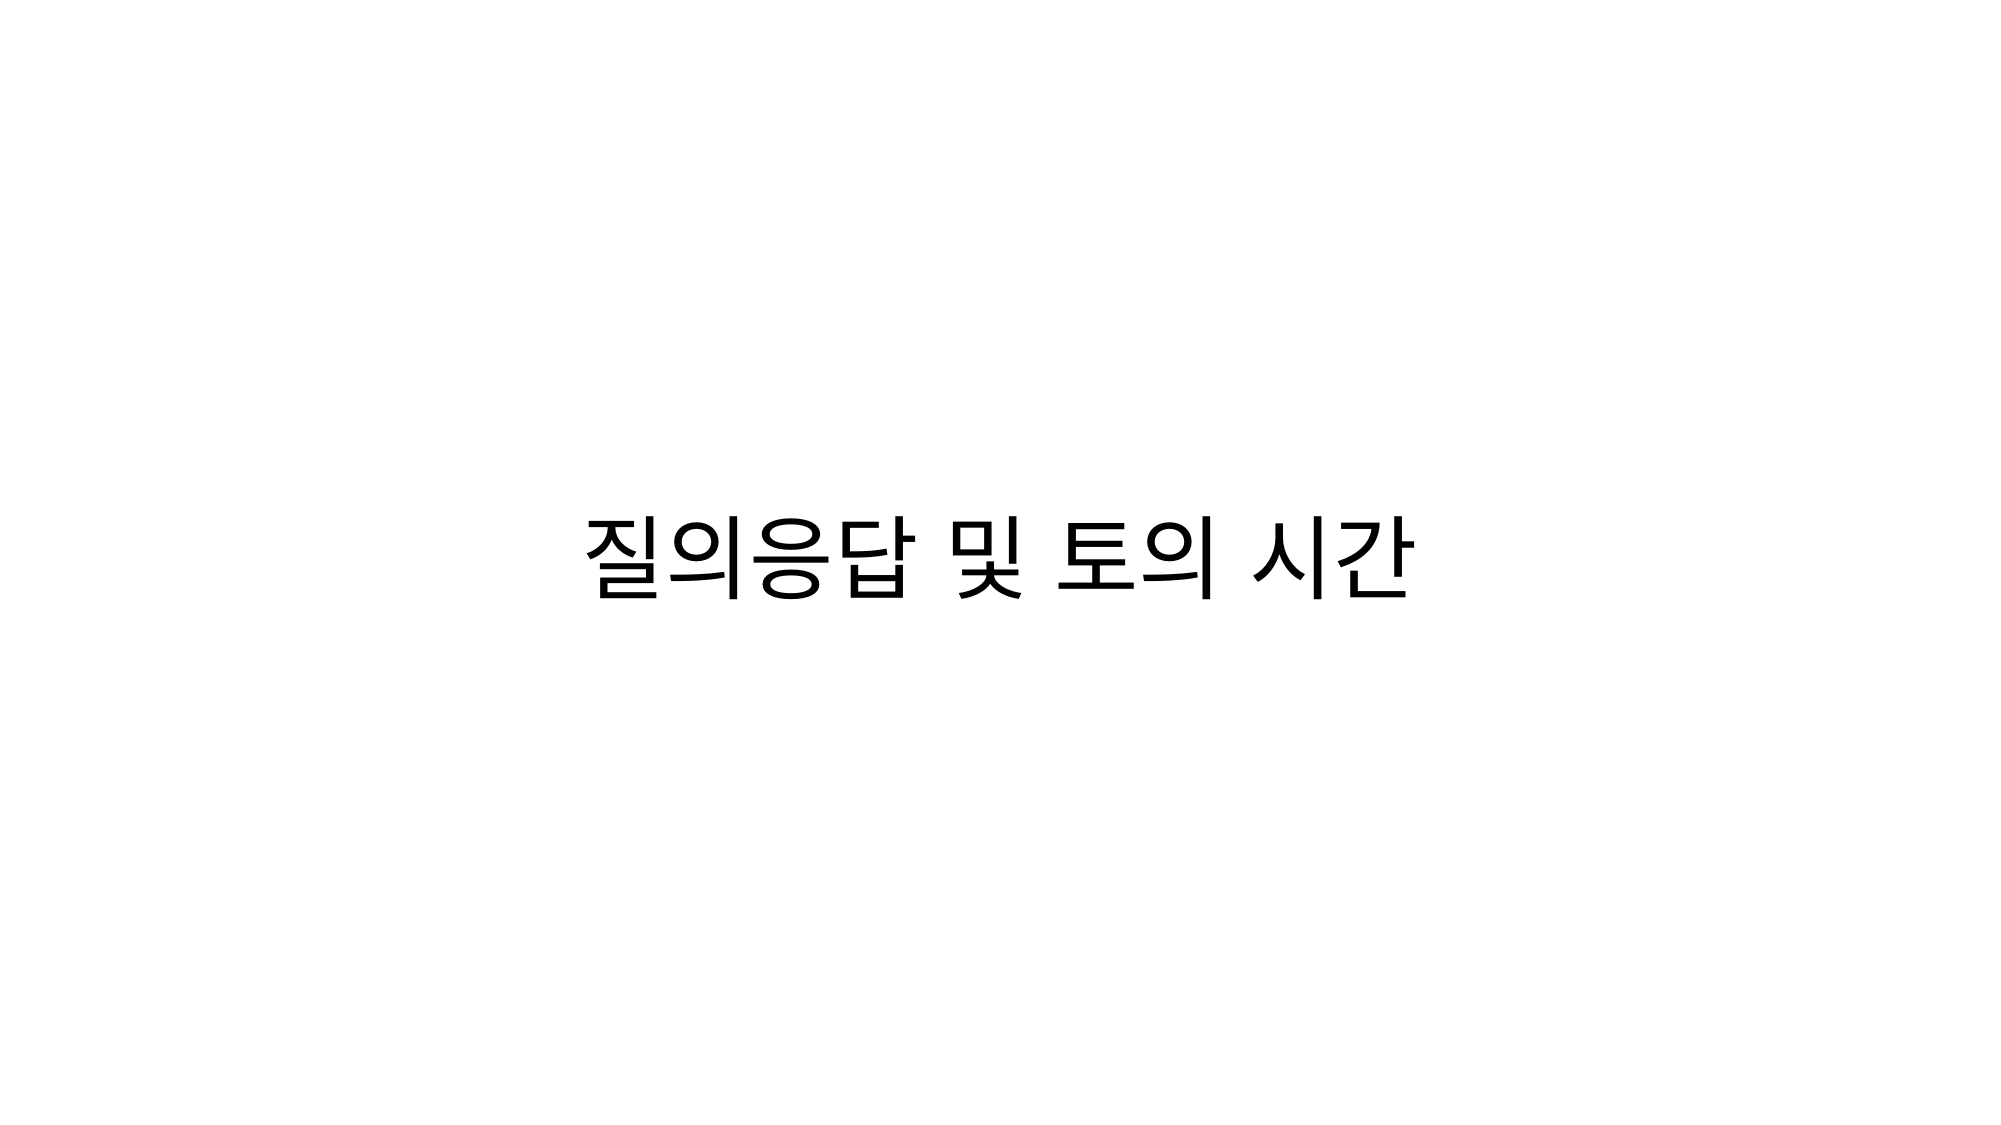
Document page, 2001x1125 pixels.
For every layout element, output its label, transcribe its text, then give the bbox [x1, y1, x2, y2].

title 질의응답 및 토의 시간 [137, 453, 1863, 672]
